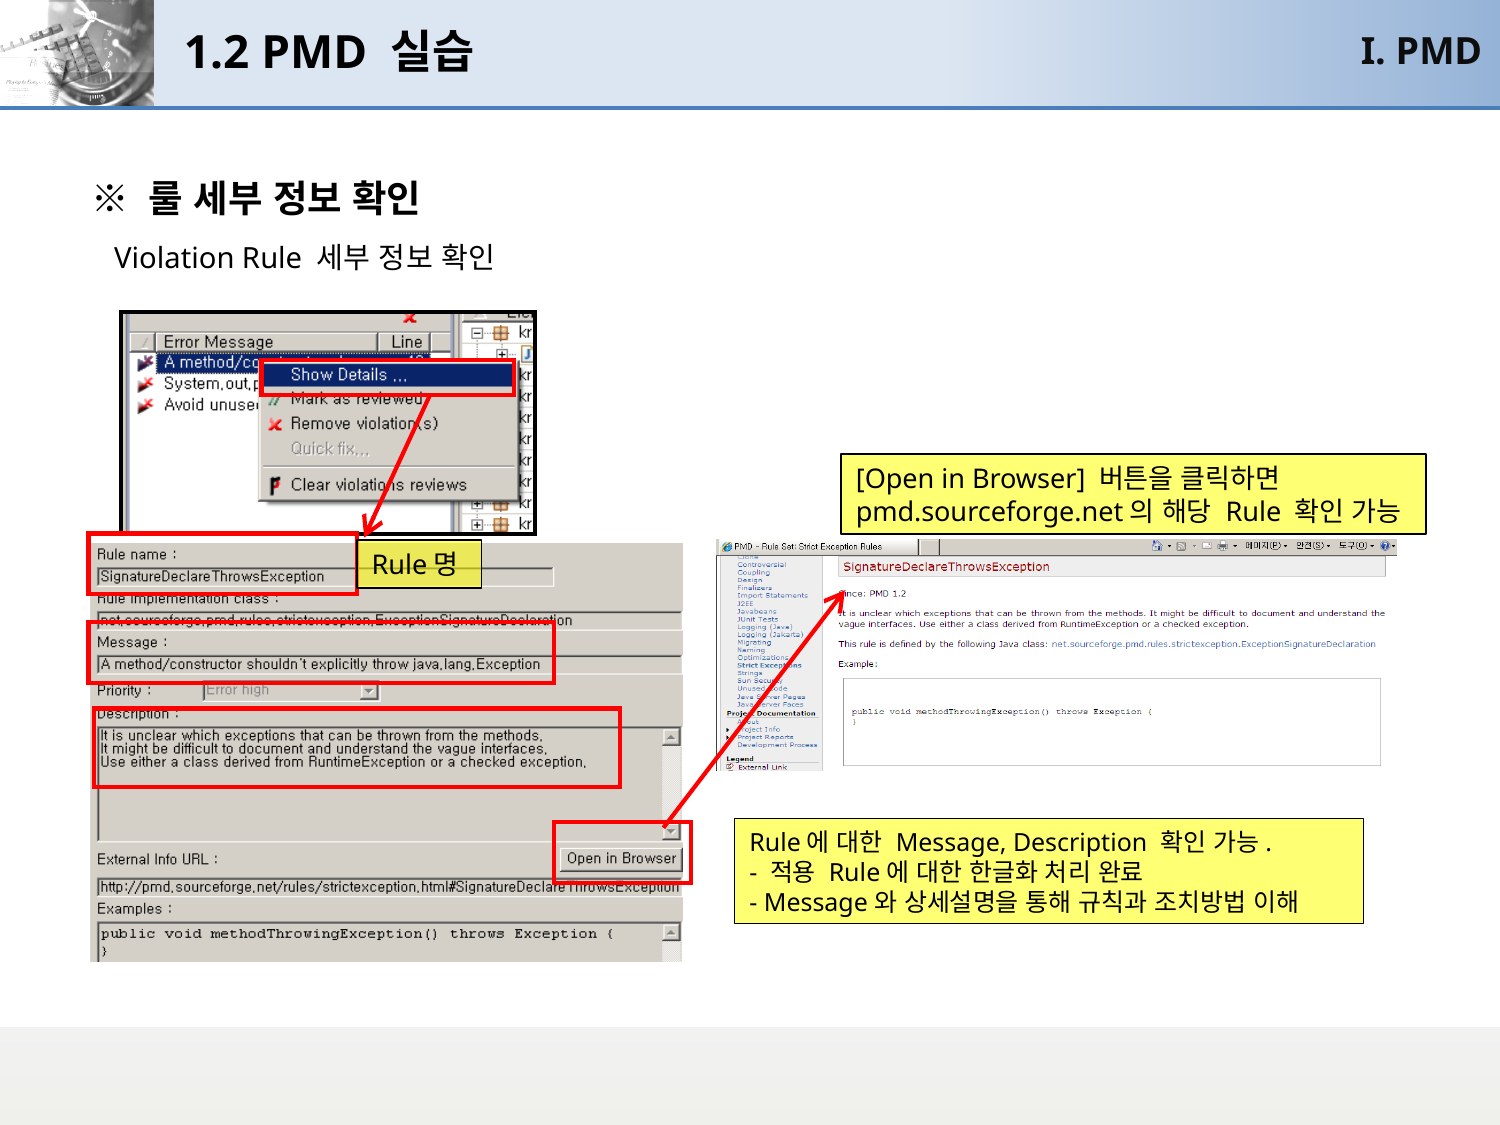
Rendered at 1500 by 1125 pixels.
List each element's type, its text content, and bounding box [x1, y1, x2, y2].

text_box I. PMD [1021, 19, 1483, 78]
text_box [Open in Browser] 버튼을 클릭하면 pmd.sourceforge.net의 해당 Rule 확인 가능 [841, 453, 1426, 535]
title 1.2 PMD 실습 [169, 7, 1056, 94]
text_box [88, 533, 121, 542]
picture [716, 538, 1397, 771]
picture [89, 542, 683, 962]
picture [0, 0, 154, 106]
text_box Rule에 대한 Message, Description 확인 가능. - 적용 Rule에 대한 한글화 처리 완료 - Message와 상세설명을 통해 규칙과 조치방법 이해 [734, 818, 1364, 924]
picture [122, 314, 534, 532]
list ※ 룰 세부 정보 확인 Violation Rule 세부 정보 확인 [76, 149, 1459, 1012]
